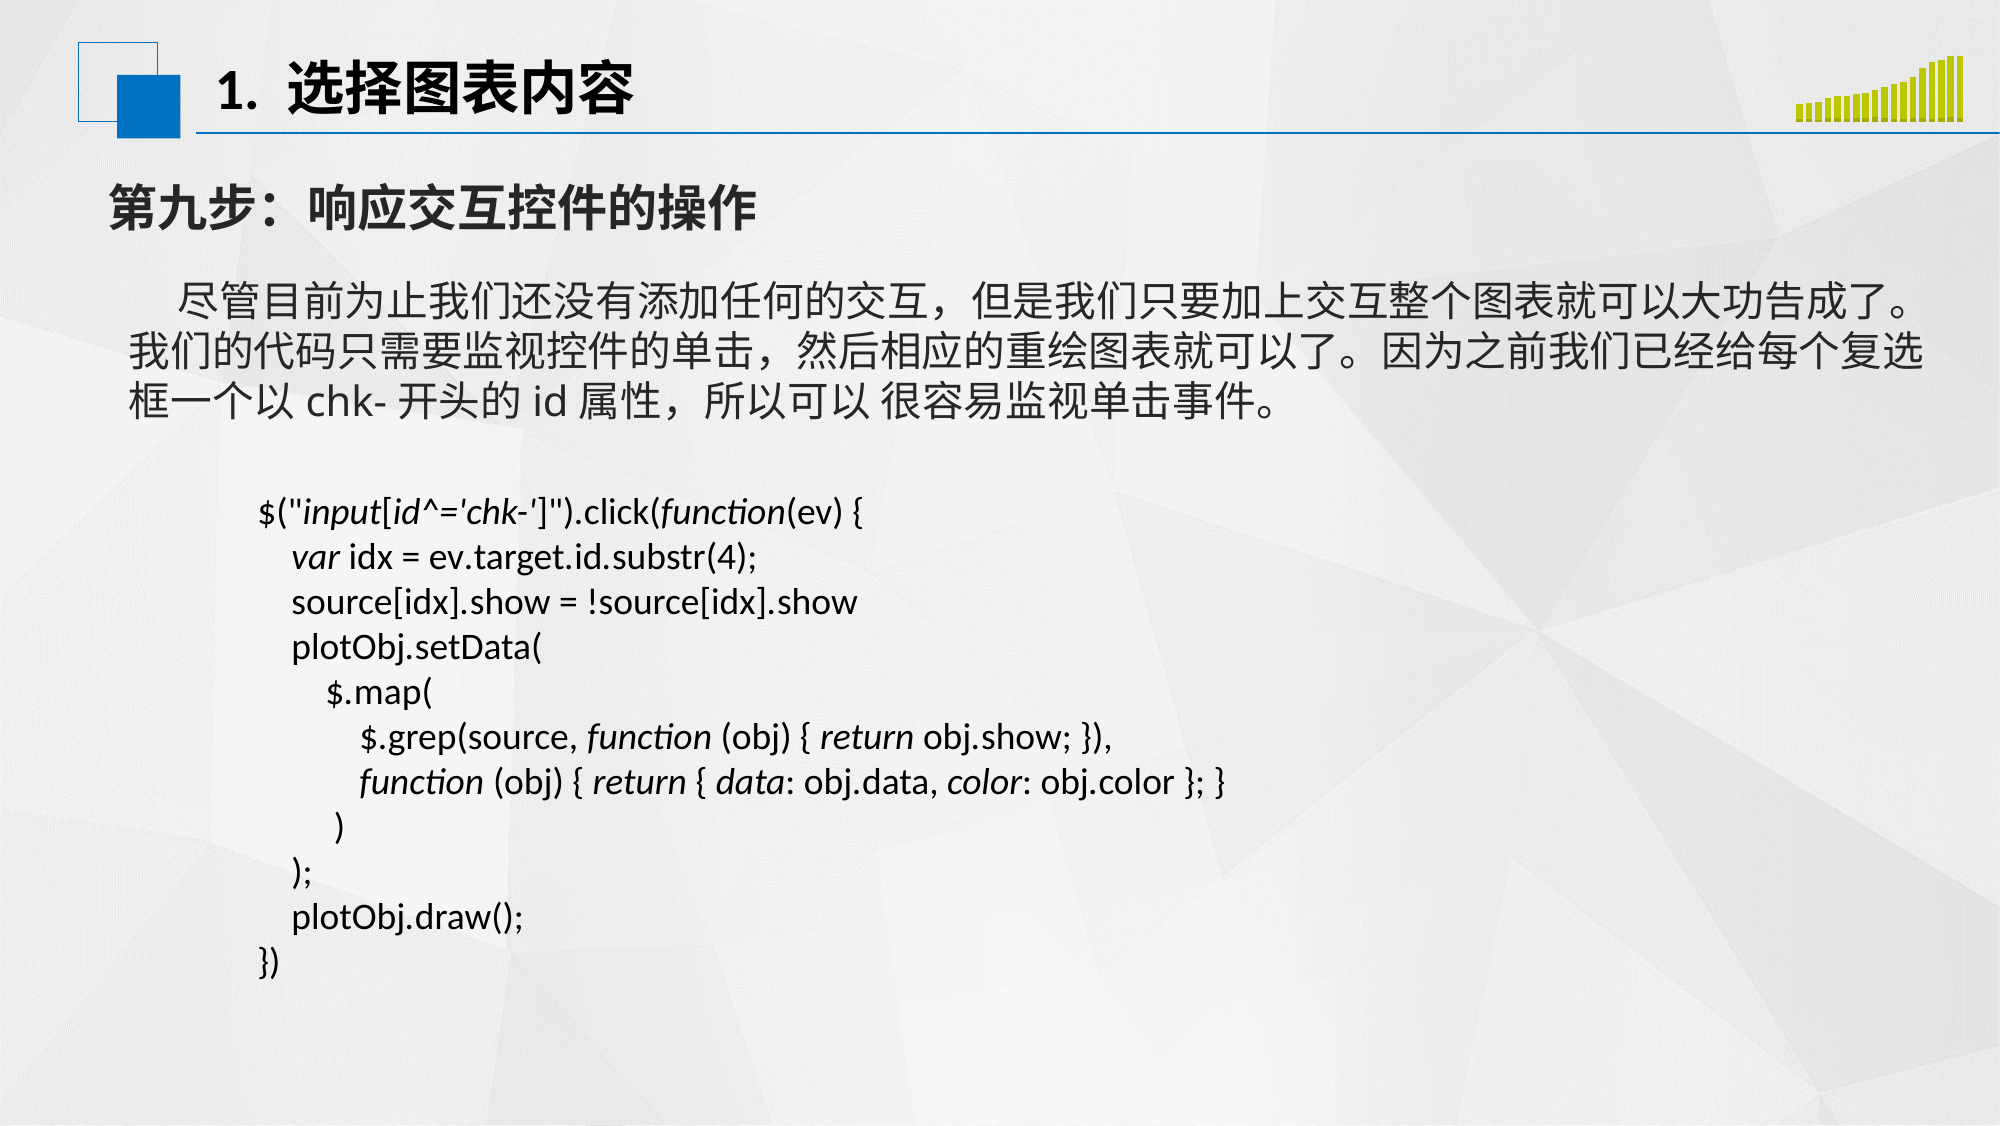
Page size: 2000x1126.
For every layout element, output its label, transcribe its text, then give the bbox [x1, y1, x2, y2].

text_box 尽管目前为止我们还没有添加任何的交互，但是我们只要加上交互整个图表就可以大功告成了。我们的代码只需要监视控件的单击，然后相应的重绘图表就可以了。因为之前我们已经给每个复选框一个以chk-开头的id属性，所以可以 很容易监视单击事件。 [113, 267, 1969, 433]
chart [1790, 42, 1969, 125]
text_box $("input[id^='chk-']").click(function(ev) { var idx = ev.target.id.substr(4); source[idx].show = !source[idx].show plotObj.setData( $.map( $.grep(source, function (obj) { return obj.show; }), function (obj) { return { data: obj.data, color: obj.color }; } ) ); plotObj.draw(); }) [242, 479, 1840, 990]
title 1. 选择图表内容 [194, 42, 1378, 130]
text_box 第九步：响应交互控件的操作 [43, 169, 1473, 244]
picture [0, 0, 2000, 1126]
